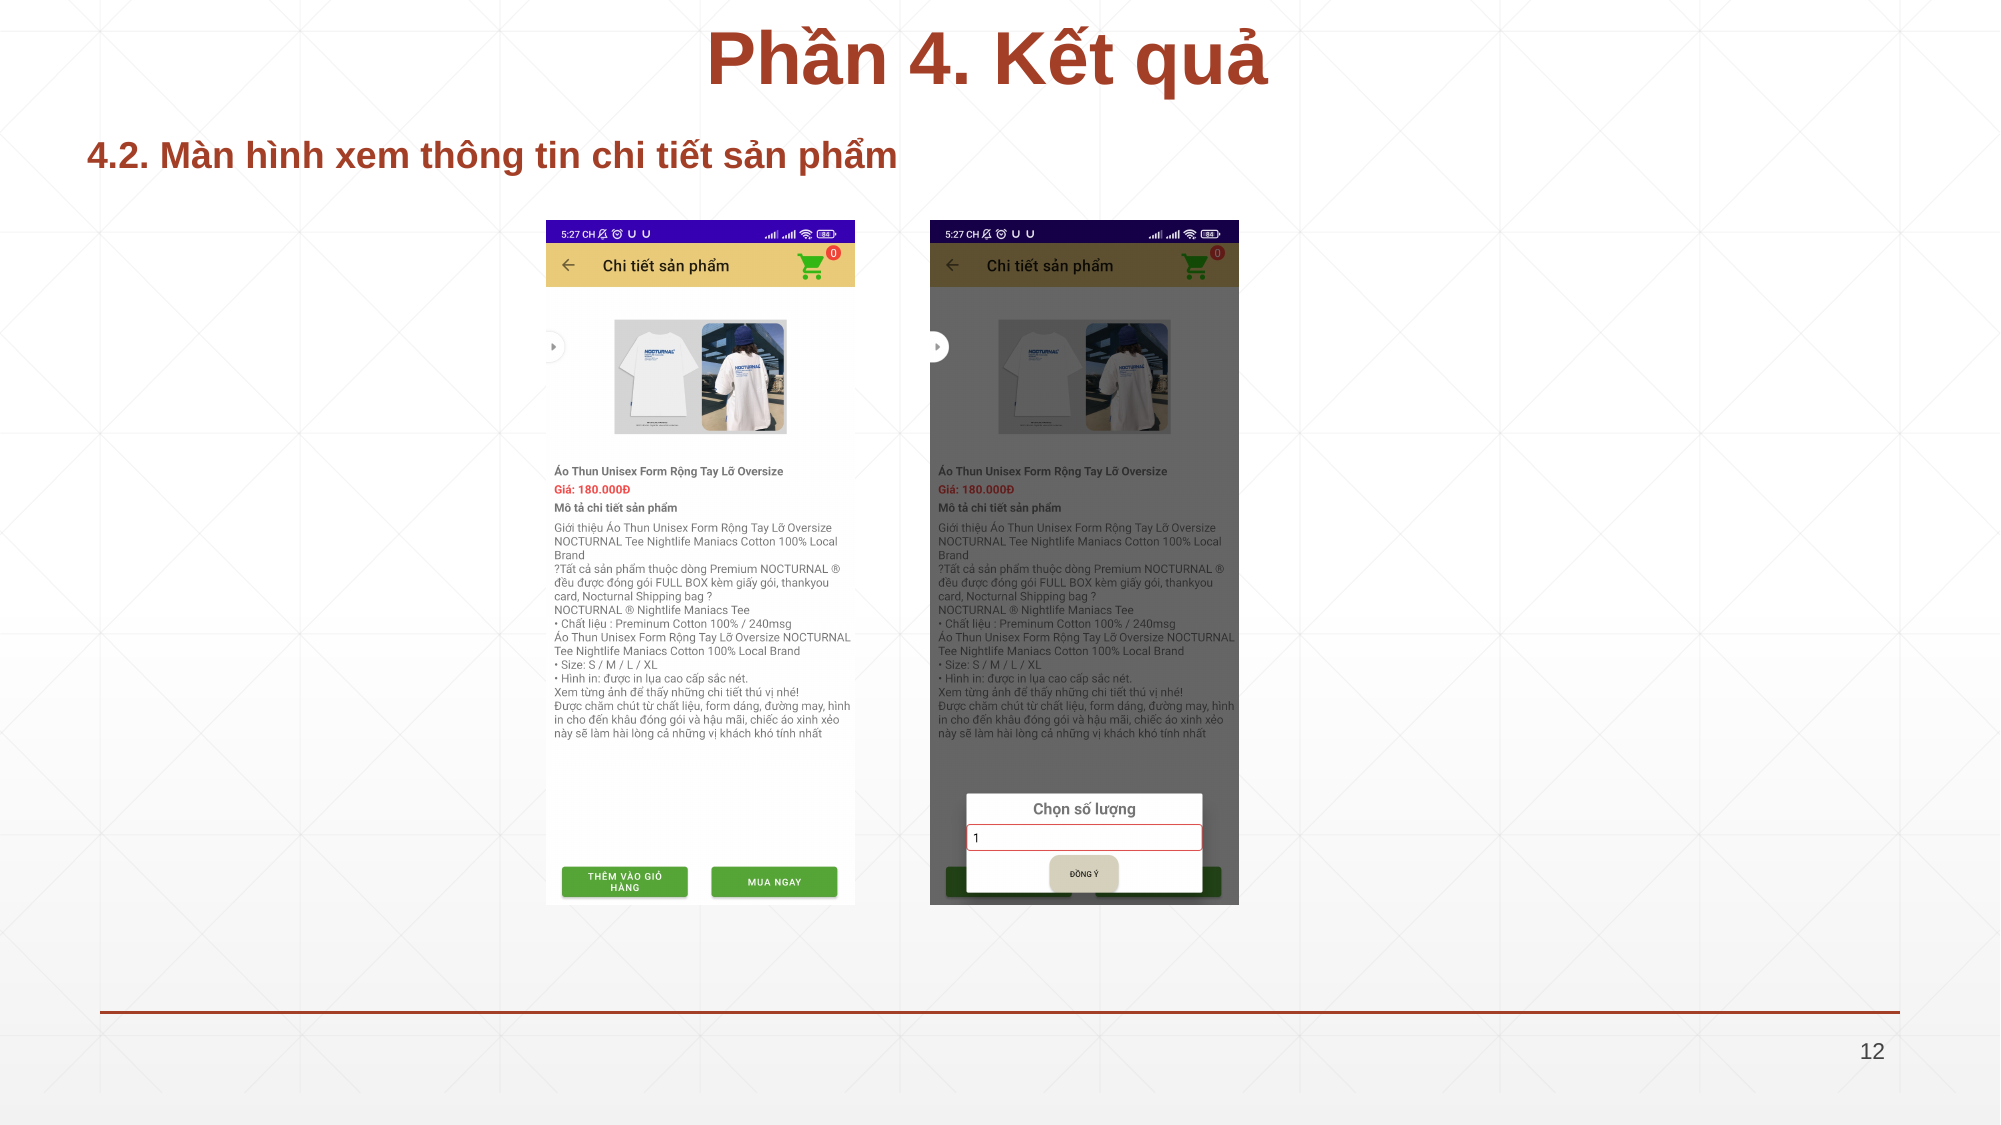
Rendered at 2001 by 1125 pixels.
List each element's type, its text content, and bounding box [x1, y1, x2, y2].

picture [930, 220, 1239, 905]
slide_number 12 [1749, 1031, 1901, 1069]
title Phần 4. Kết quả [46, 0, 1928, 109]
text_box 4.2. Màn hình xem thông tin chi tiết sản phẩm [71, 108, 968, 185]
picture [546, 220, 855, 905]
